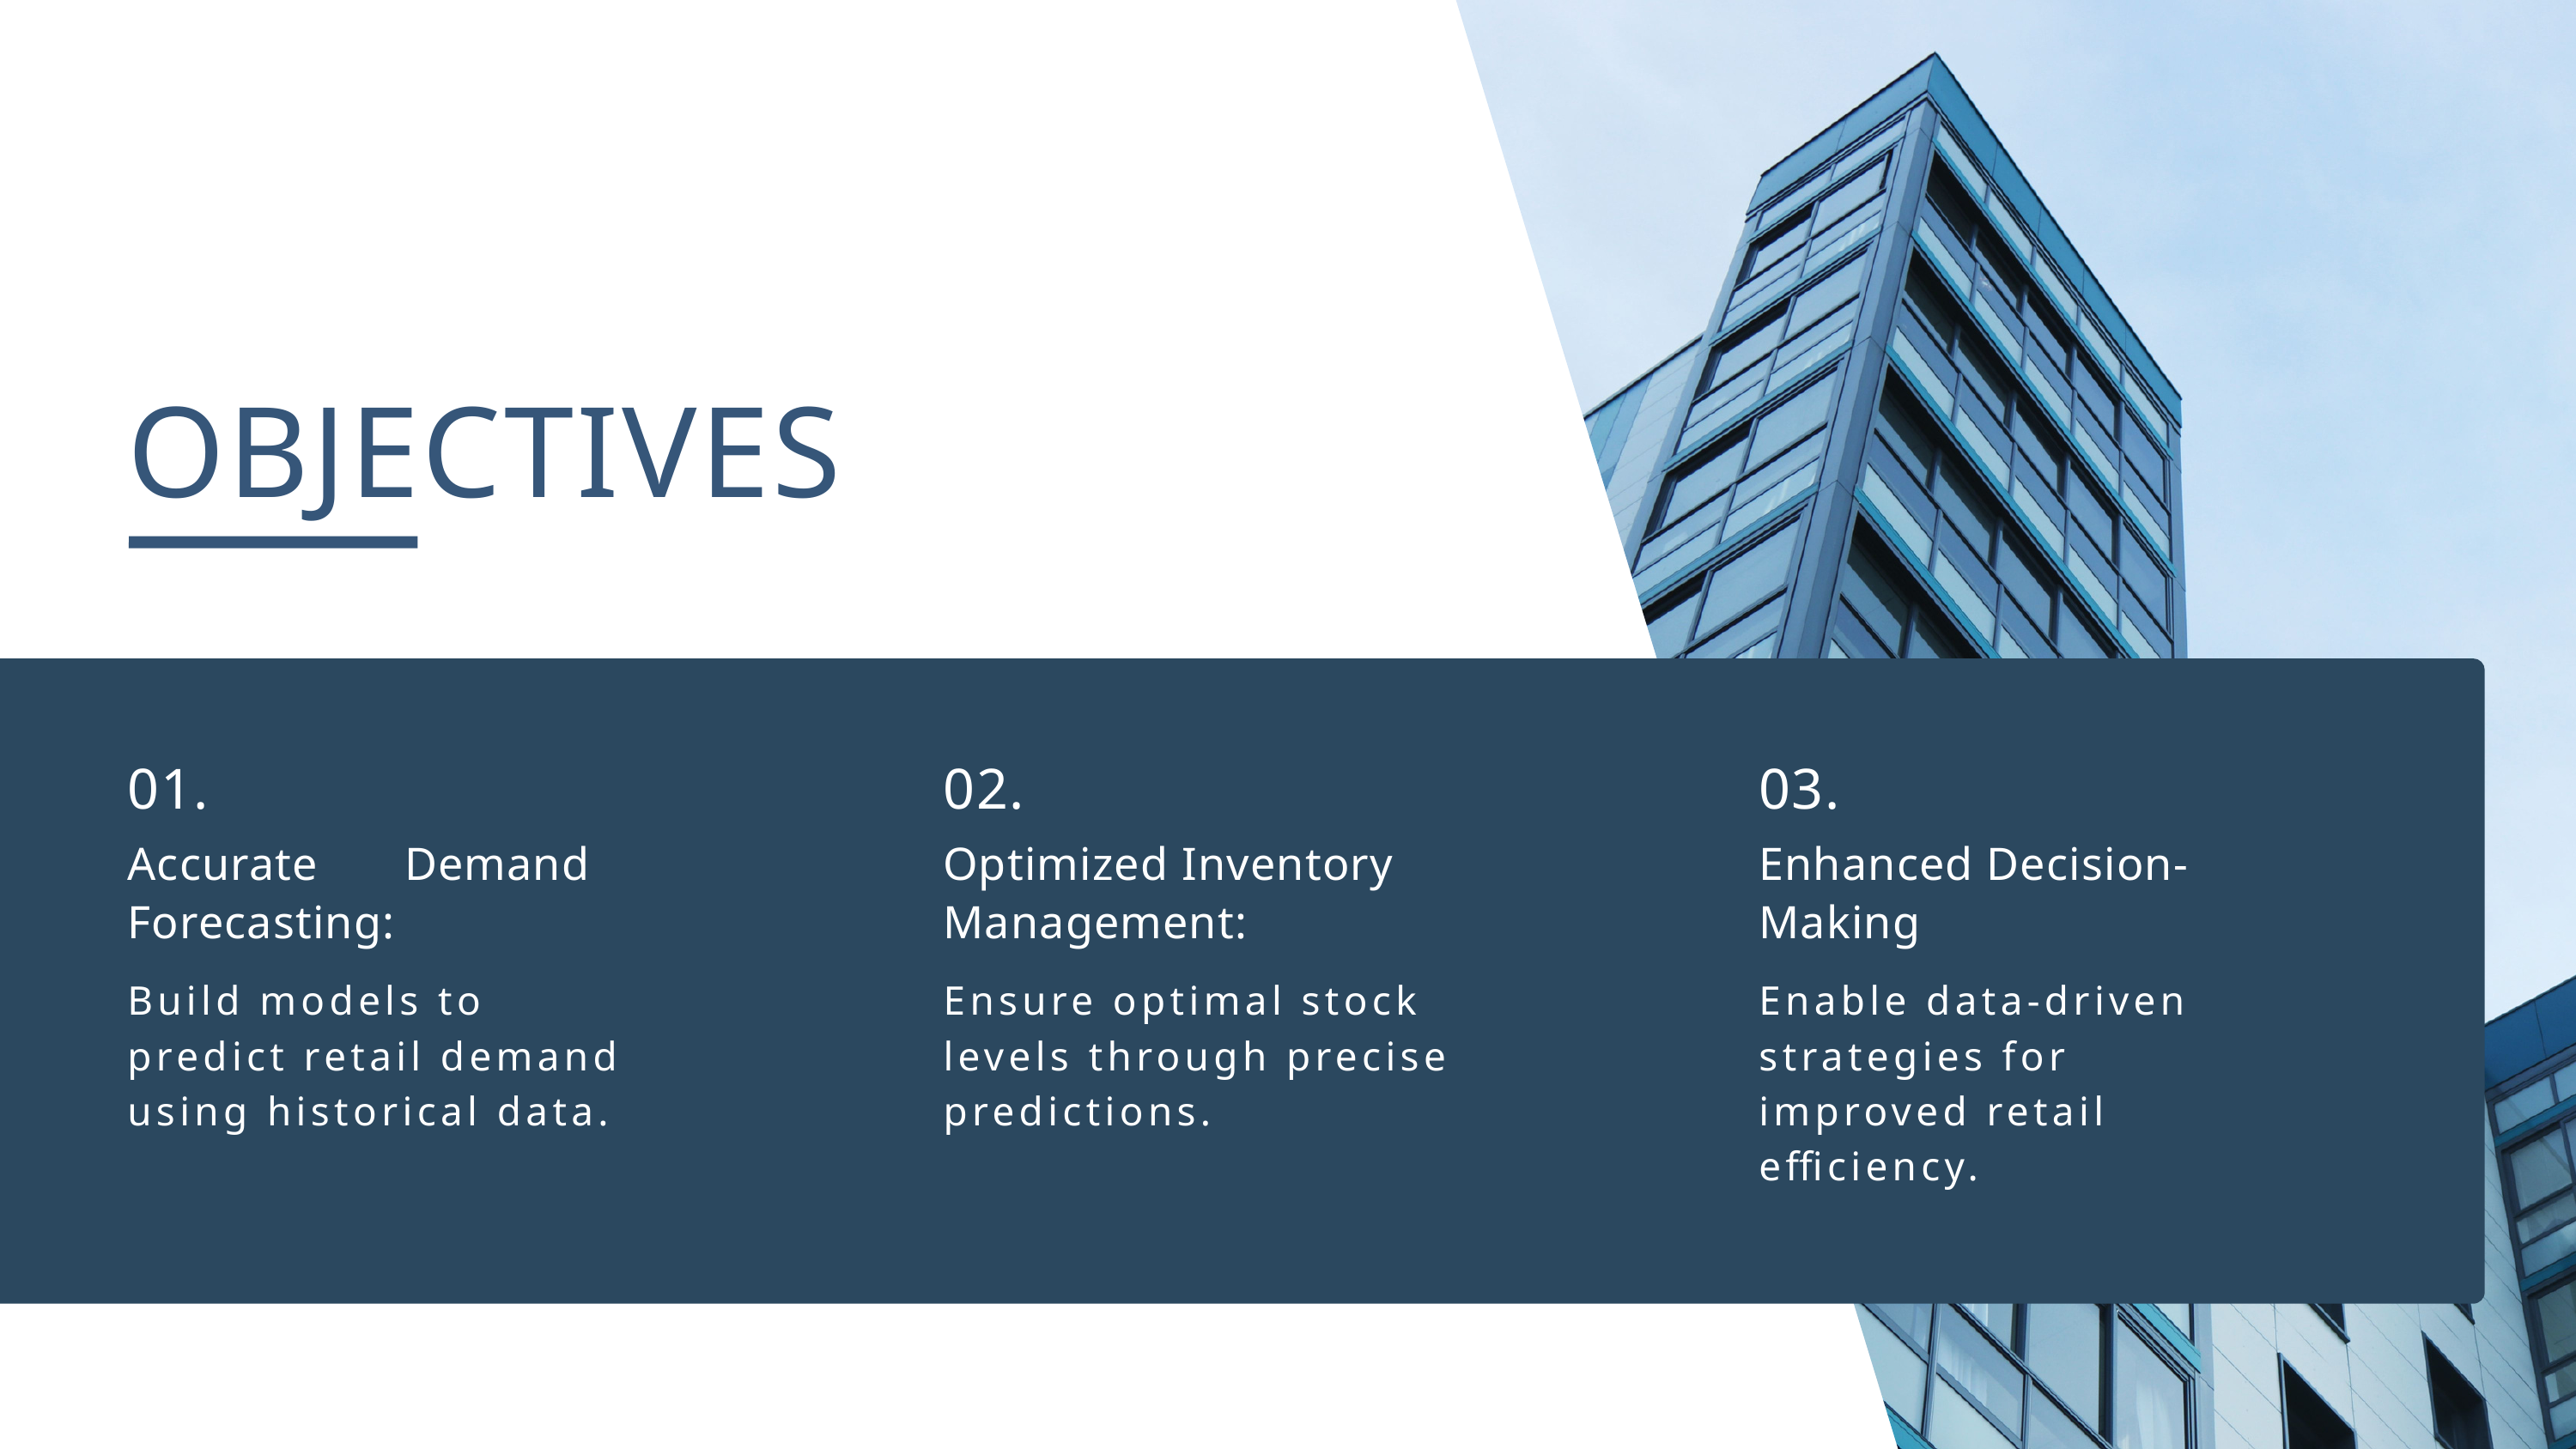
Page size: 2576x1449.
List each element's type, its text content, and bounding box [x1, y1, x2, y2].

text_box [1455, 0, 2576, 1449]
text_box OBJECTIVES [127, 359, 986, 523]
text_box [0, 658, 2485, 1304]
